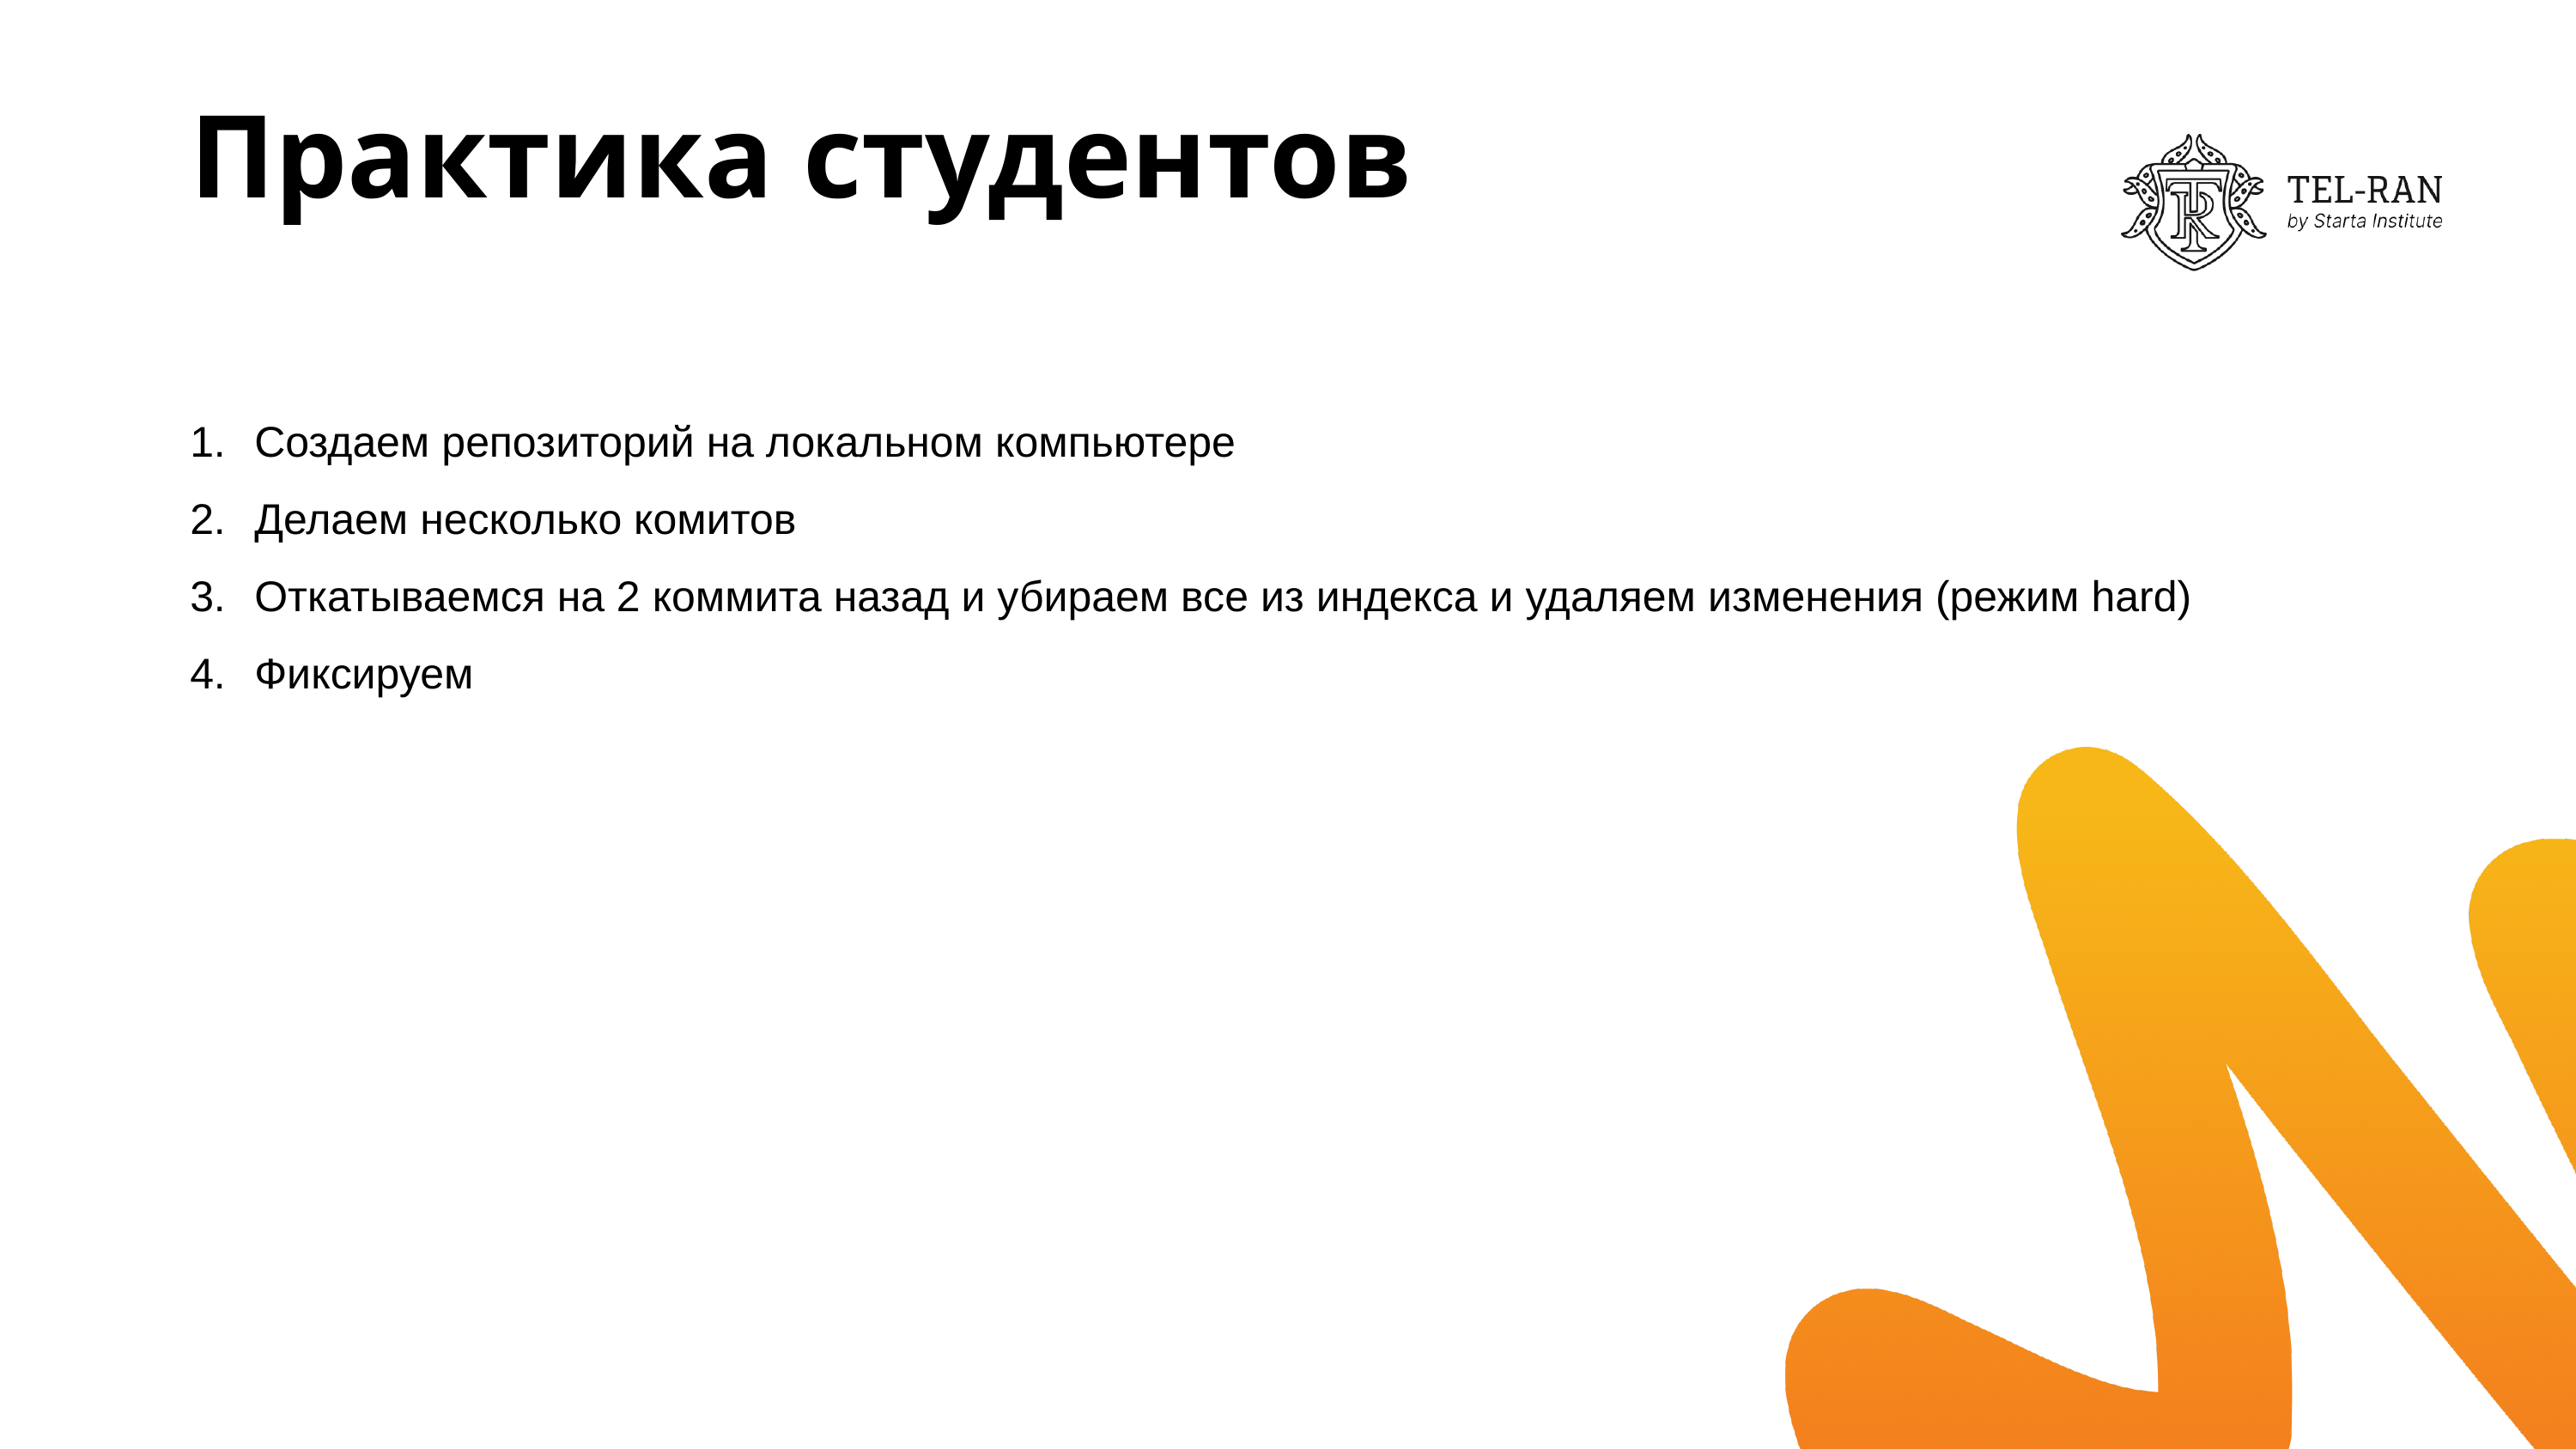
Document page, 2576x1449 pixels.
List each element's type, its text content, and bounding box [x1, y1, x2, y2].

picture [2121, 134, 2442, 271]
text_box Создаем репозиторий на локальном компьютере Делаем несколько комитов Откатываемся на 2 коммита назад и убираем все из индекса и удаляем изменения (режим hard) Фиксируем [177, 382, 2416, 705]
picture [1620, 747, 2576, 1449]
title Практика студентов [177, 76, 2107, 358]
